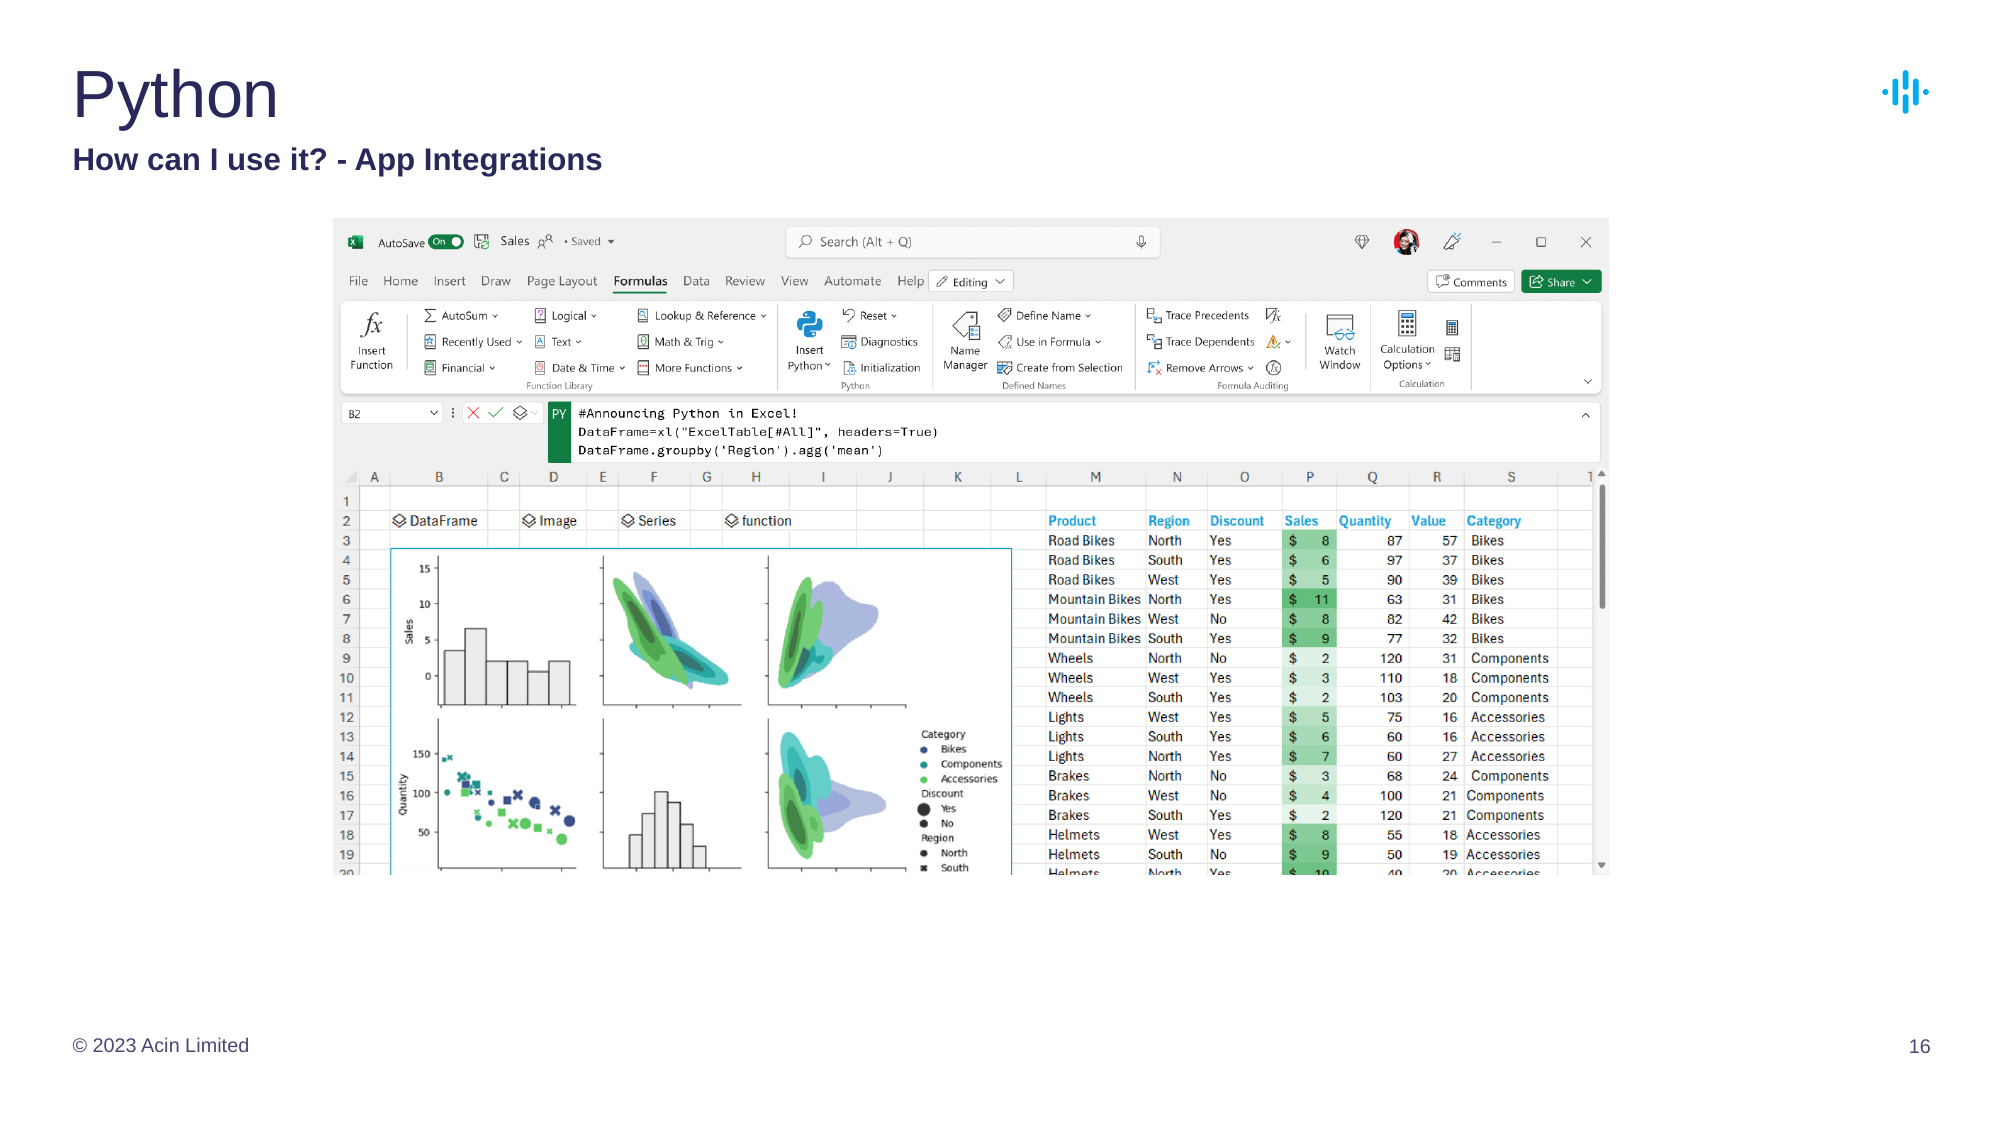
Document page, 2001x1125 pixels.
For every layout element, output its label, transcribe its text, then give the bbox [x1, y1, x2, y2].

picture [1882, 70, 1929, 114]
list How can I use it? - App Integrations [72, 122, 1396, 191]
slide_number 16 [1846, 1029, 1931, 1062]
title Python [72, 59, 1396, 122]
picture [333, 218, 1609, 875]
footer © 2023 Acin Limited [72, 1028, 773, 1062]
